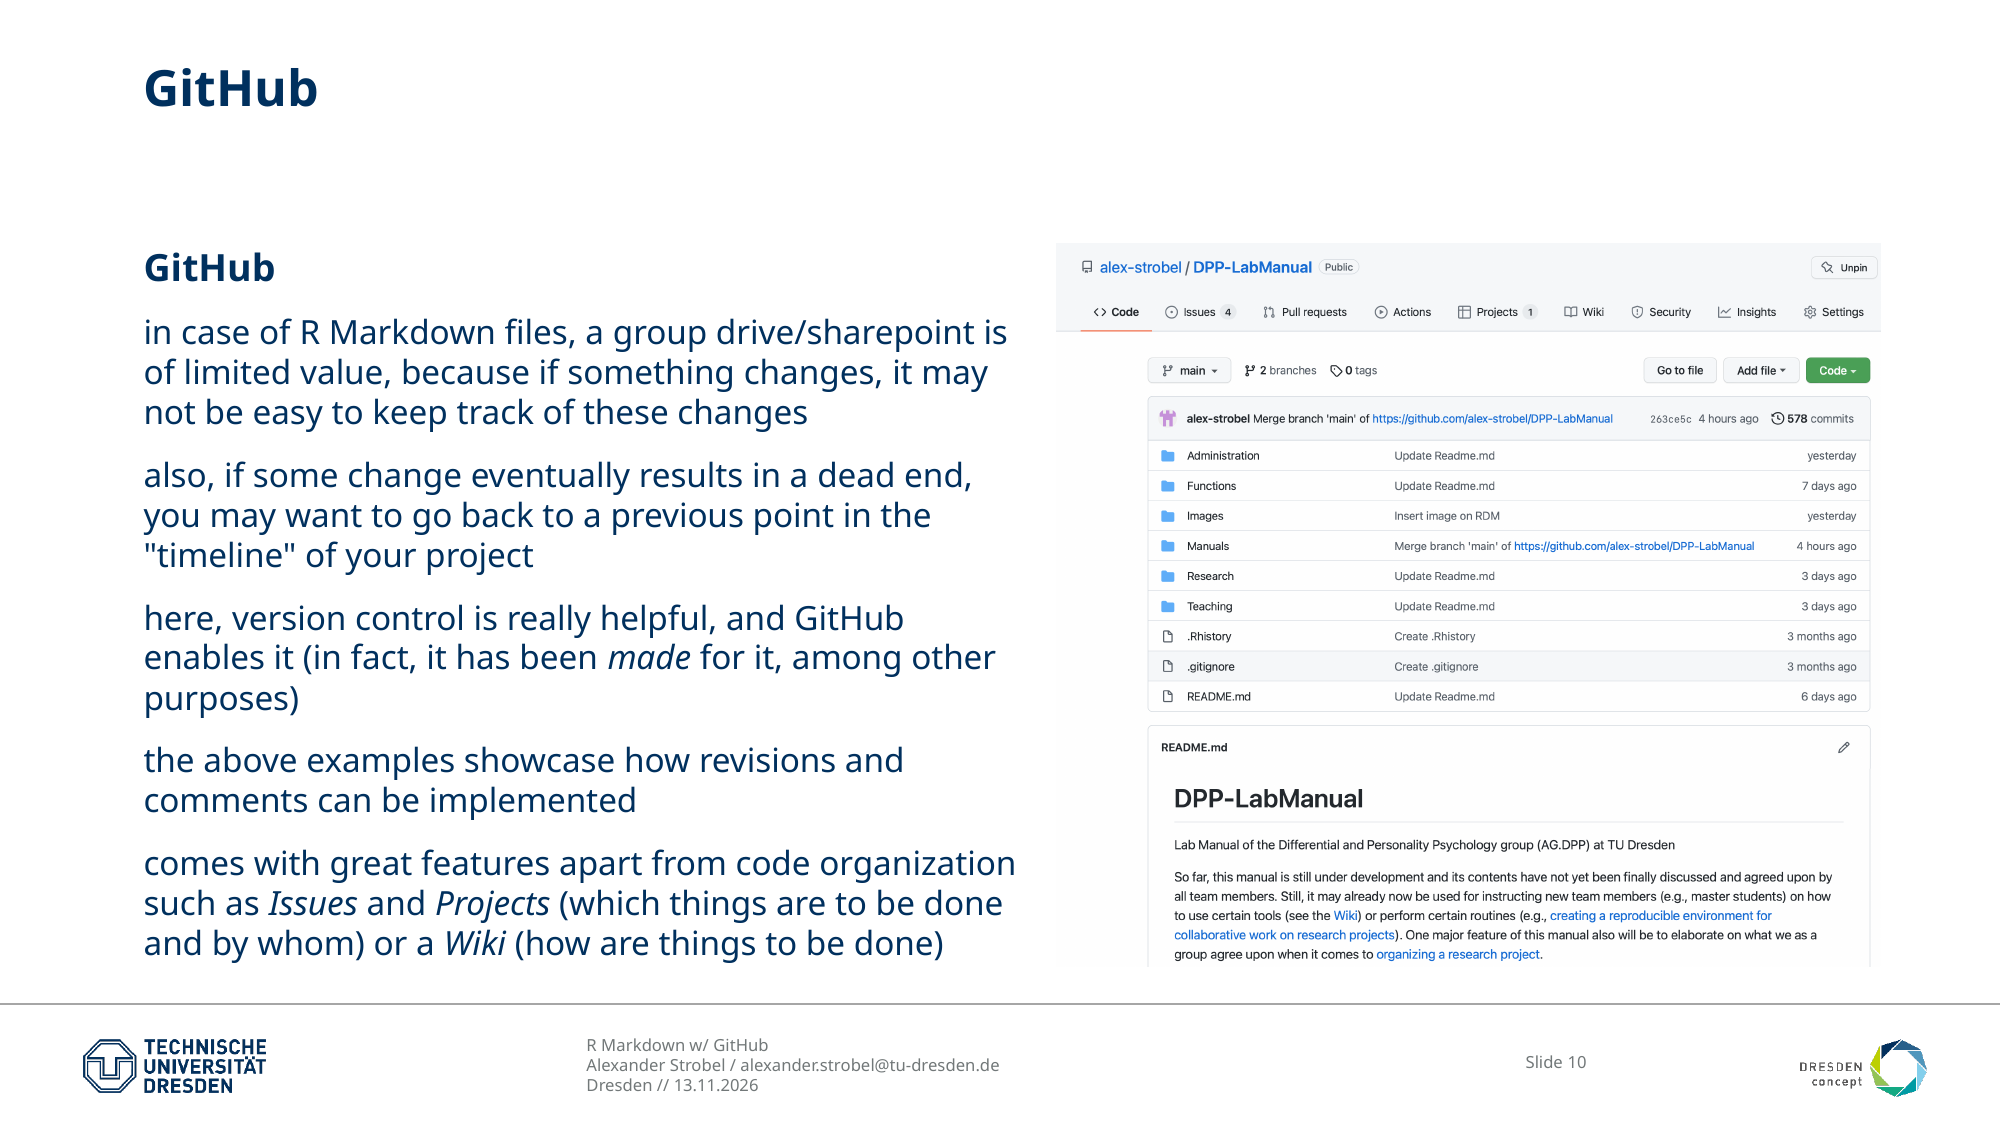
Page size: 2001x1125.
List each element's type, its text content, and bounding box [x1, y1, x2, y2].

picture [83, 1039, 266, 1093]
title GitHub [143, 56, 1880, 169]
list GitHub in case of R Markdown files, a group drive/sharepoint is of limited value, because if something changes, it may not be easy to keep track of these changes also, if some change eventually results in a dead end, you may want to go back to a previous point in the "timeline" of your project here, version control is really helpful, and GitHub enables it (in fact, it has been made for it, among other purposes) the above examples showcase how revisions and comments can be implemented comes with great features apart from code organization such as Issues and Projects (which things are to be done and by whom) or a Wiki (how are things to be done) [143, 243, 1029, 957]
picture [1800, 1039, 1927, 1097]
picture [1056, 243, 1881, 967]
